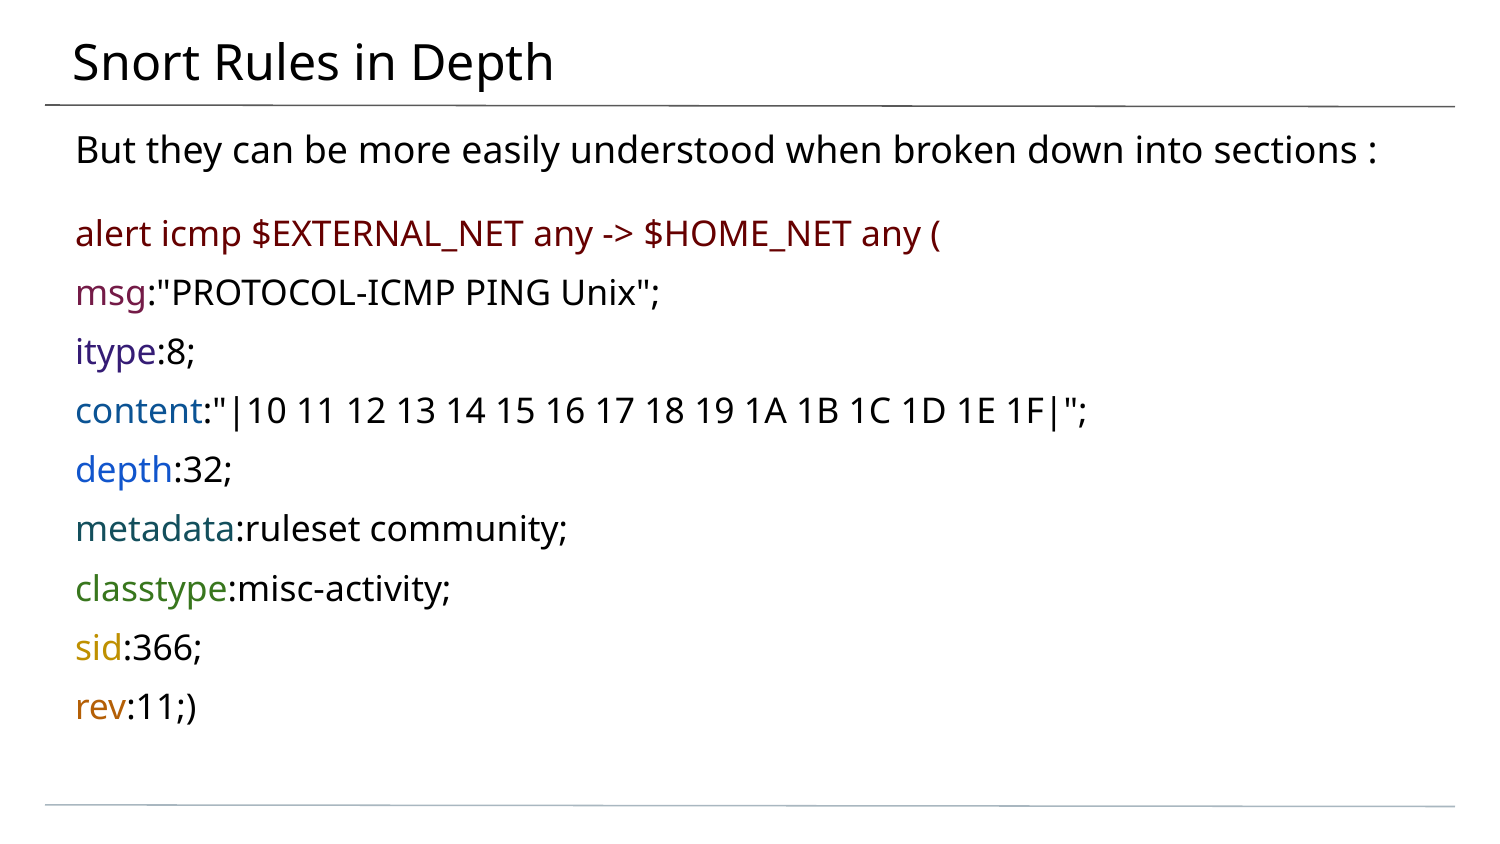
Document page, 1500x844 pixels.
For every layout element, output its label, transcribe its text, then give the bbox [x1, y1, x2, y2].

list alert icmp $EXTERNAL_NET any -> $HOME_NET any ( msg:"PROTOCOL-ICMP PING Unix"; itype:8; content:"|10 11 12 13 14 15 16 17 18 19 1A 1B 1C 1D 1E 1F|"; depth:32; metadata:ruleset community; classtype:misc-activity; sid:366; rev:11;) [0, 210, 1500, 805]
title Snort Rules in Depth [0, 0, 1500, 88]
subtitle But they can be more easily understood when broken down into sections : [0, 110, 1500, 171]
